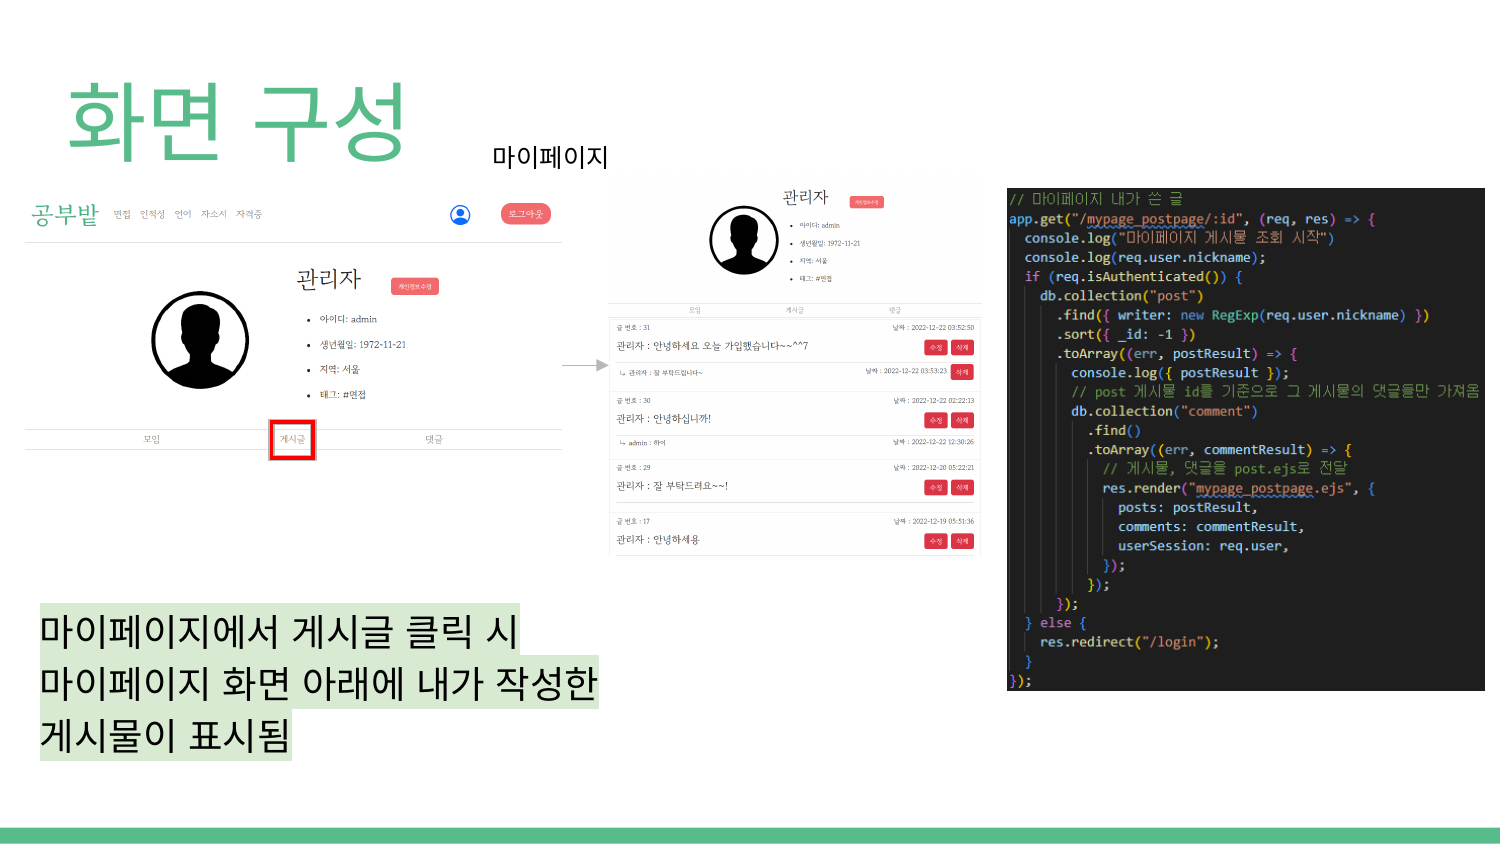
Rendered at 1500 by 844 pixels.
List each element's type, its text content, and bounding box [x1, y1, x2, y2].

picture [1007, 187, 1485, 691]
list 마이페이지에서 게시글 클릭 시 마이페이지 화면 아래에 내가 작성한 게시물이 표시됨 [25, 587, 639, 832]
list 마이페이지 [478, 96, 1485, 189]
picture [24, 191, 563, 540]
title 화면 구성 [51, 51, 478, 189]
picture [608, 173, 982, 557]
